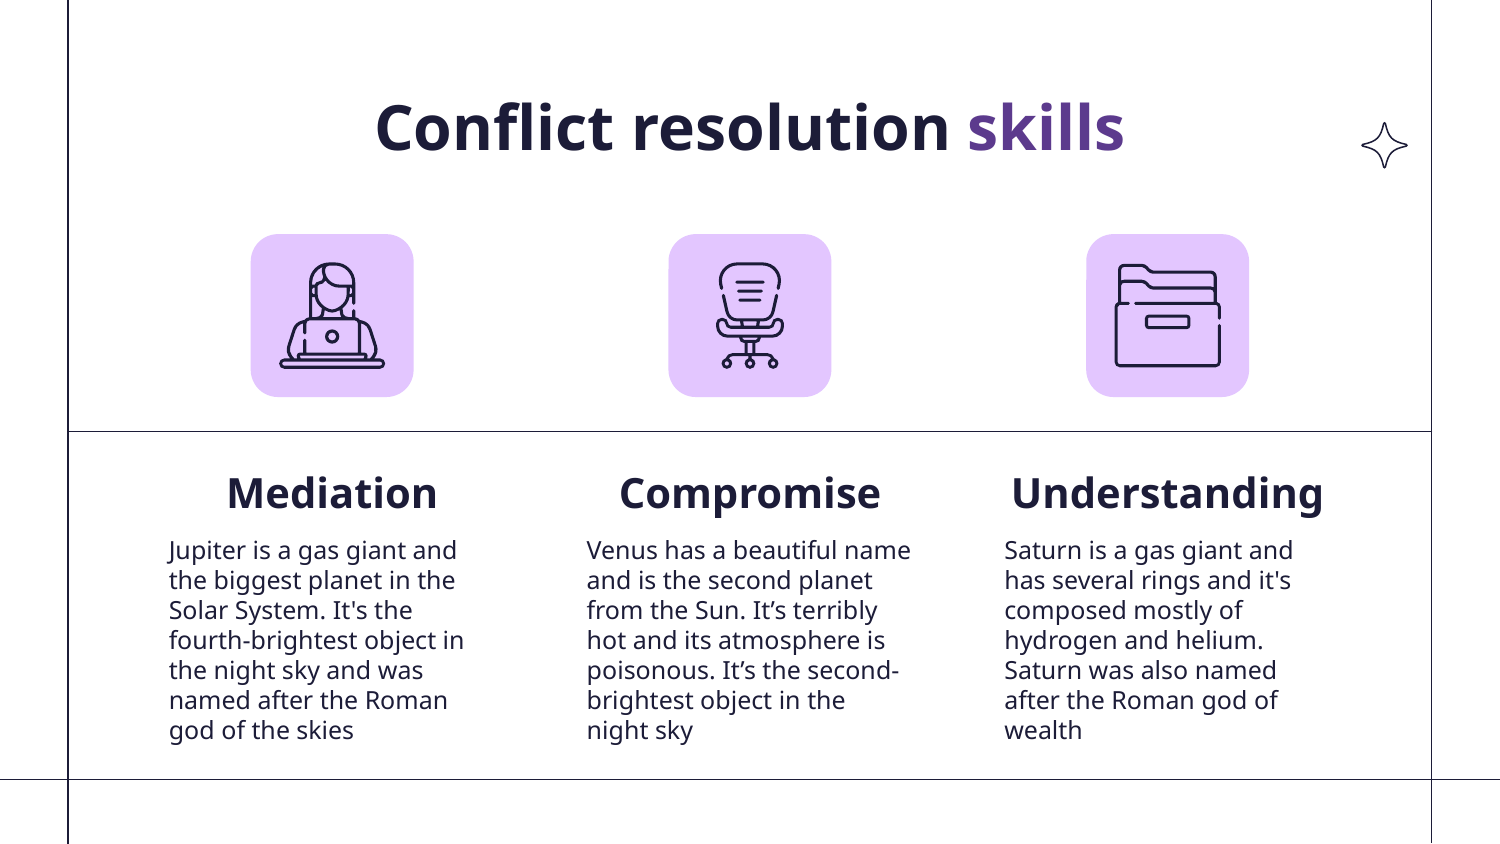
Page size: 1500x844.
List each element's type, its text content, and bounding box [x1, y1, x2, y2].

text_box [250, 234, 414, 398]
subtitle Saturn is a gas giant and has several rings and it's composed mostly of hydrogen and helium. Saturn was also named after the Roman god of wealth [989, 533, 1347, 750]
subtitle Understanding [989, 456, 1347, 533]
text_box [715, 262, 785, 370]
subtitle Compromise [571, 456, 929, 533]
text_box [1086, 234, 1250, 398]
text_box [1114, 263, 1222, 368]
title Conflict resolution skills [118, 72, 1382, 167]
subtitle Venus has a beautiful name and is the second planet from the Sun. It’s terribly hot and its atmosphere is poisonous. It’s the second- brightest object in the night sky [571, 533, 929, 750]
subtitle Mediation [153, 456, 511, 533]
subtitle Jupiter is a gas giant and the biggest planet in the Solar System. It's the fourth-brightest object in the night sky and was named after the Roman god of the skies [153, 533, 511, 750]
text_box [278, 262, 386, 370]
text_box [668, 234, 832, 398]
